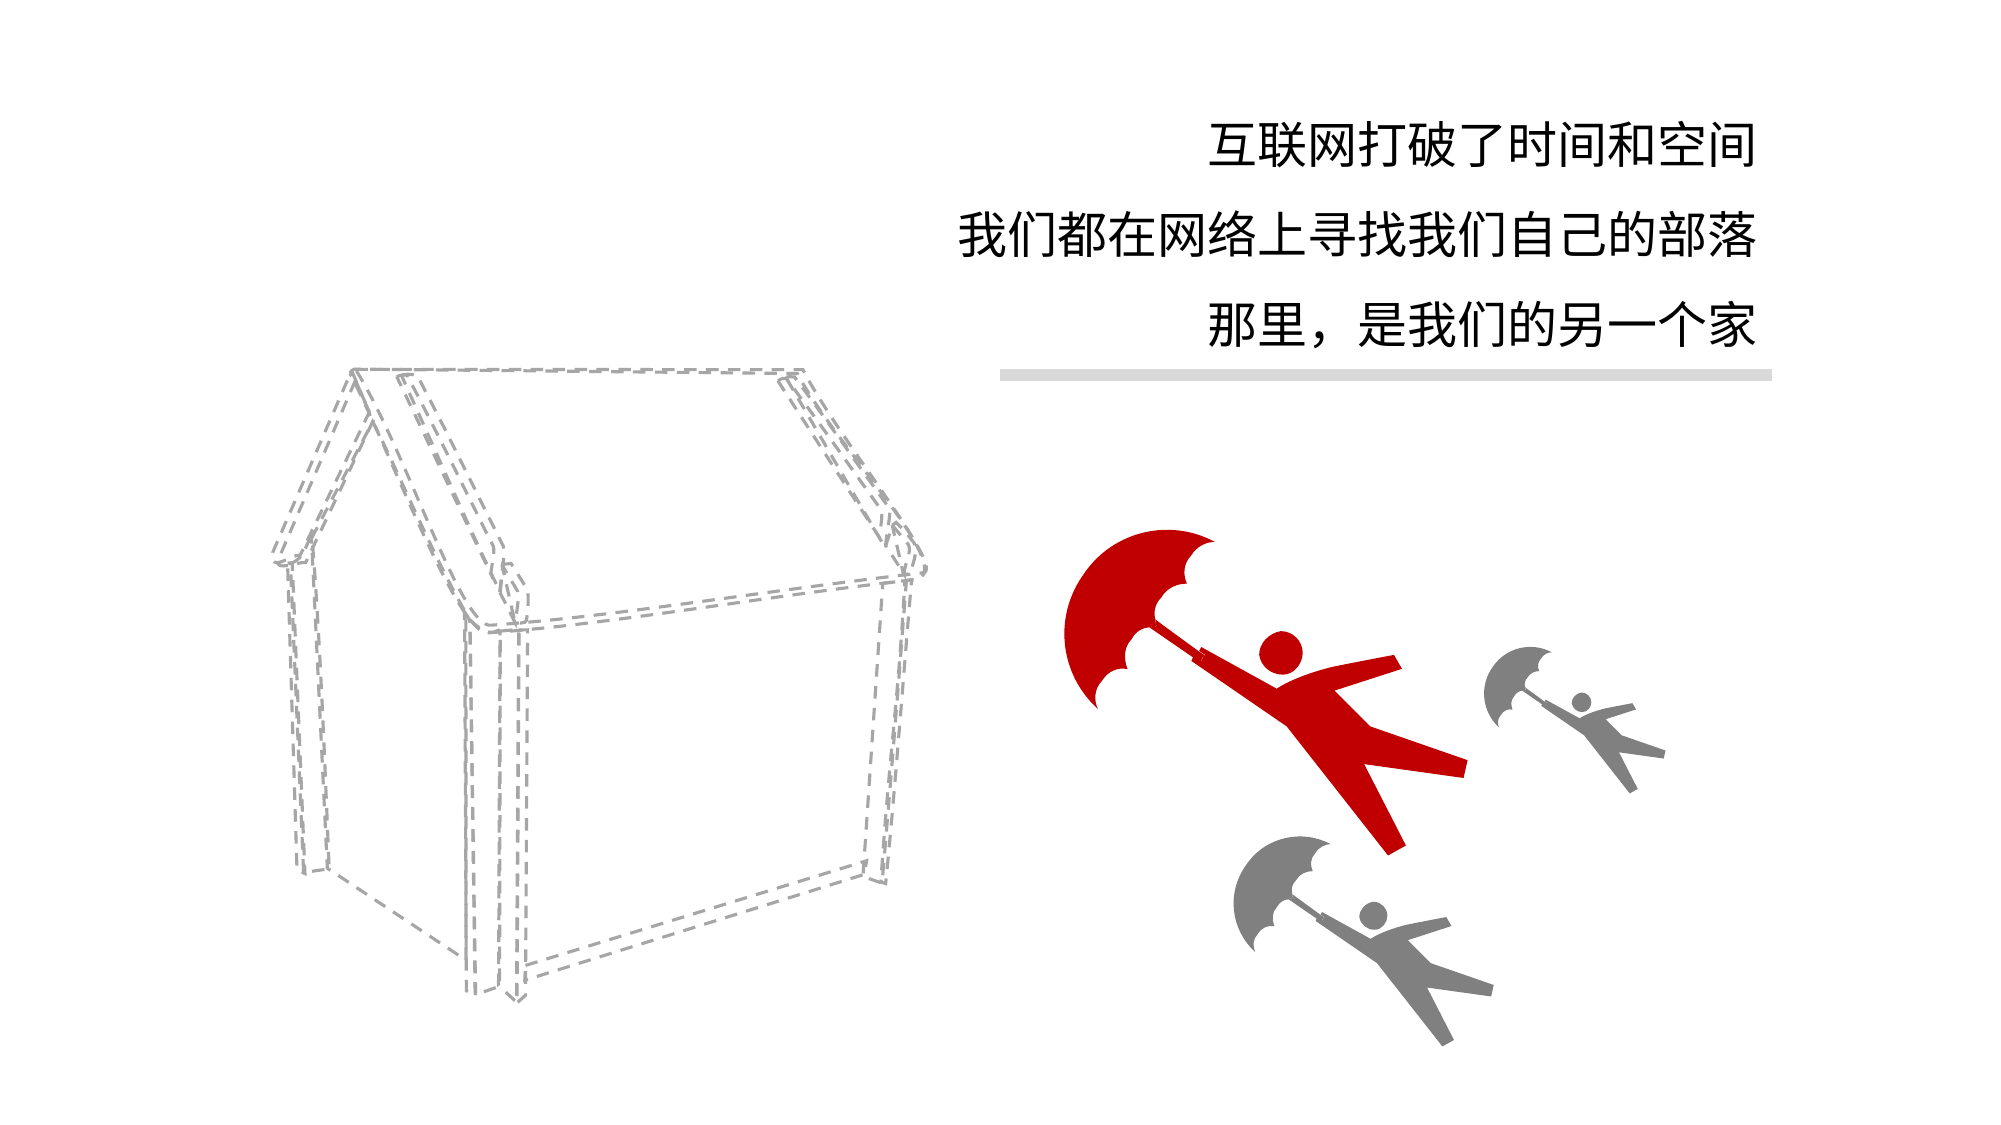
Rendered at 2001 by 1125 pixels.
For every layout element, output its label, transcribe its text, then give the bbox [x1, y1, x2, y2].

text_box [1052, 518, 1468, 856]
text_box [272, 369, 927, 1004]
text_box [1478, 641, 1666, 794]
text_box 互联网打破了时间和空间 我们都在网络上寻找我们自己的部落 那里，是我们的另一个家 [866, 75, 1773, 361]
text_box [1225, 828, 1494, 1047]
